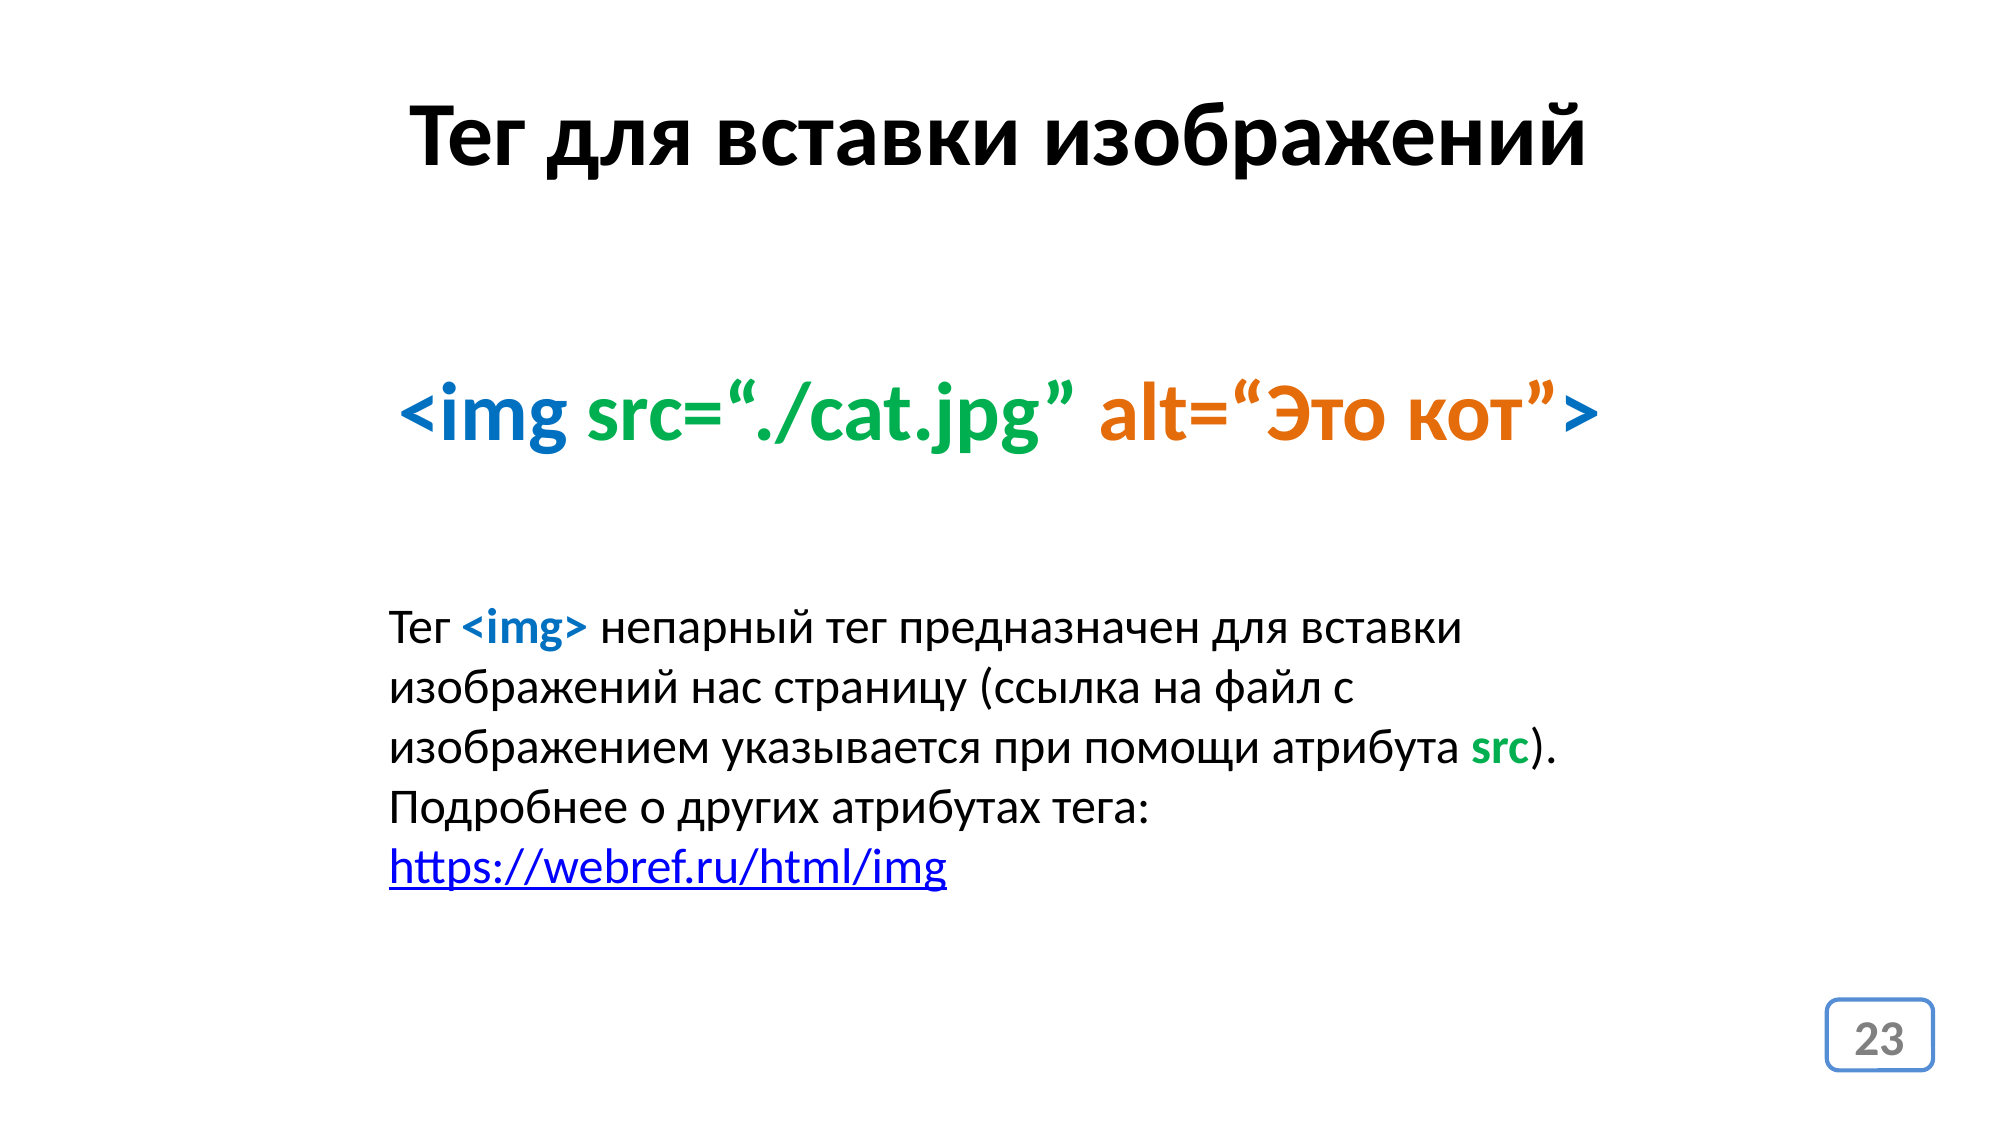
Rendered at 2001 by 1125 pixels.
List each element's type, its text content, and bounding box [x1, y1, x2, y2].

text_box Тег для вставки изображений [249, 66, 1750, 191]
text_box Тег <img> непарный тег предназначен для вставки изображений нас страницу (ссылка на файл с изображением указывается при помощи атрибута src). Подробнее о других атрибутах тега: https://webref.ru/html/img [373, 586, 1638, 901]
text_box 23 [1824, 997, 1936, 1073]
text_box <img src=“./cat.jpg” alt=“Это кот”> [249, 349, 1750, 465]
